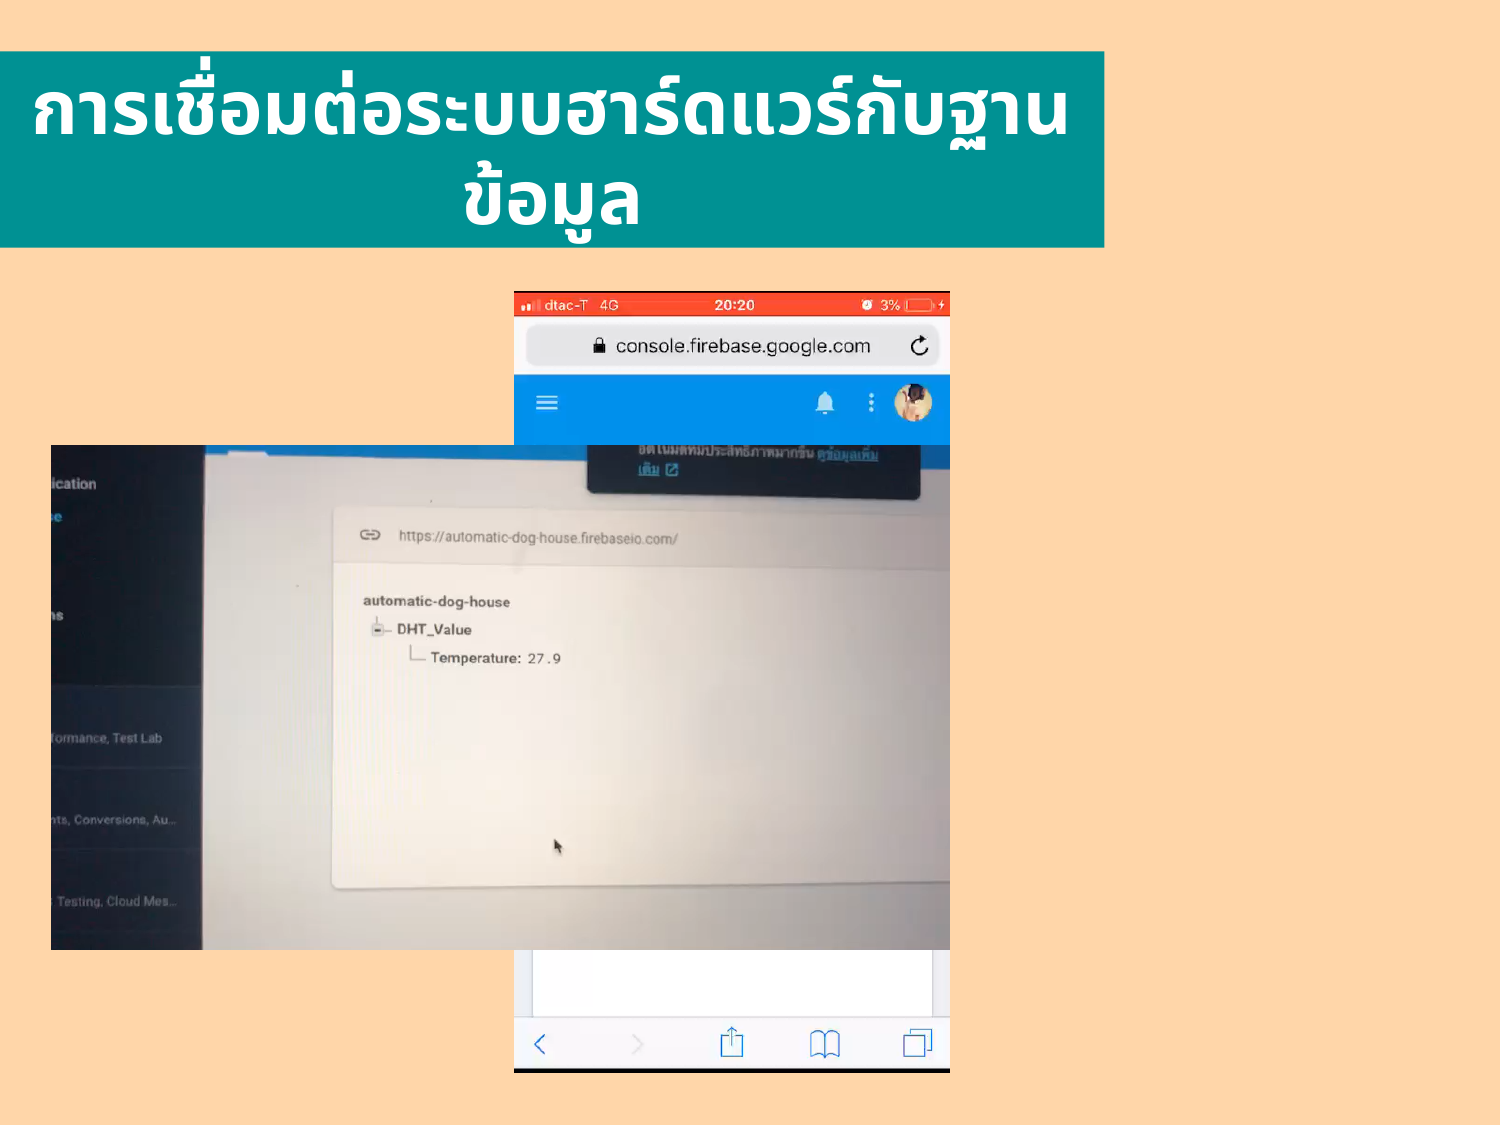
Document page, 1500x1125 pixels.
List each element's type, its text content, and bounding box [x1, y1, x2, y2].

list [513, 958, 952, 1074]
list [513, 290, 952, 443]
text_box การเชื่อมต่อระบบฮาร์ดแวร์กับฐานข้อมูล [0, 49, 1106, 250]
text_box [50, 444, 951, 951]
